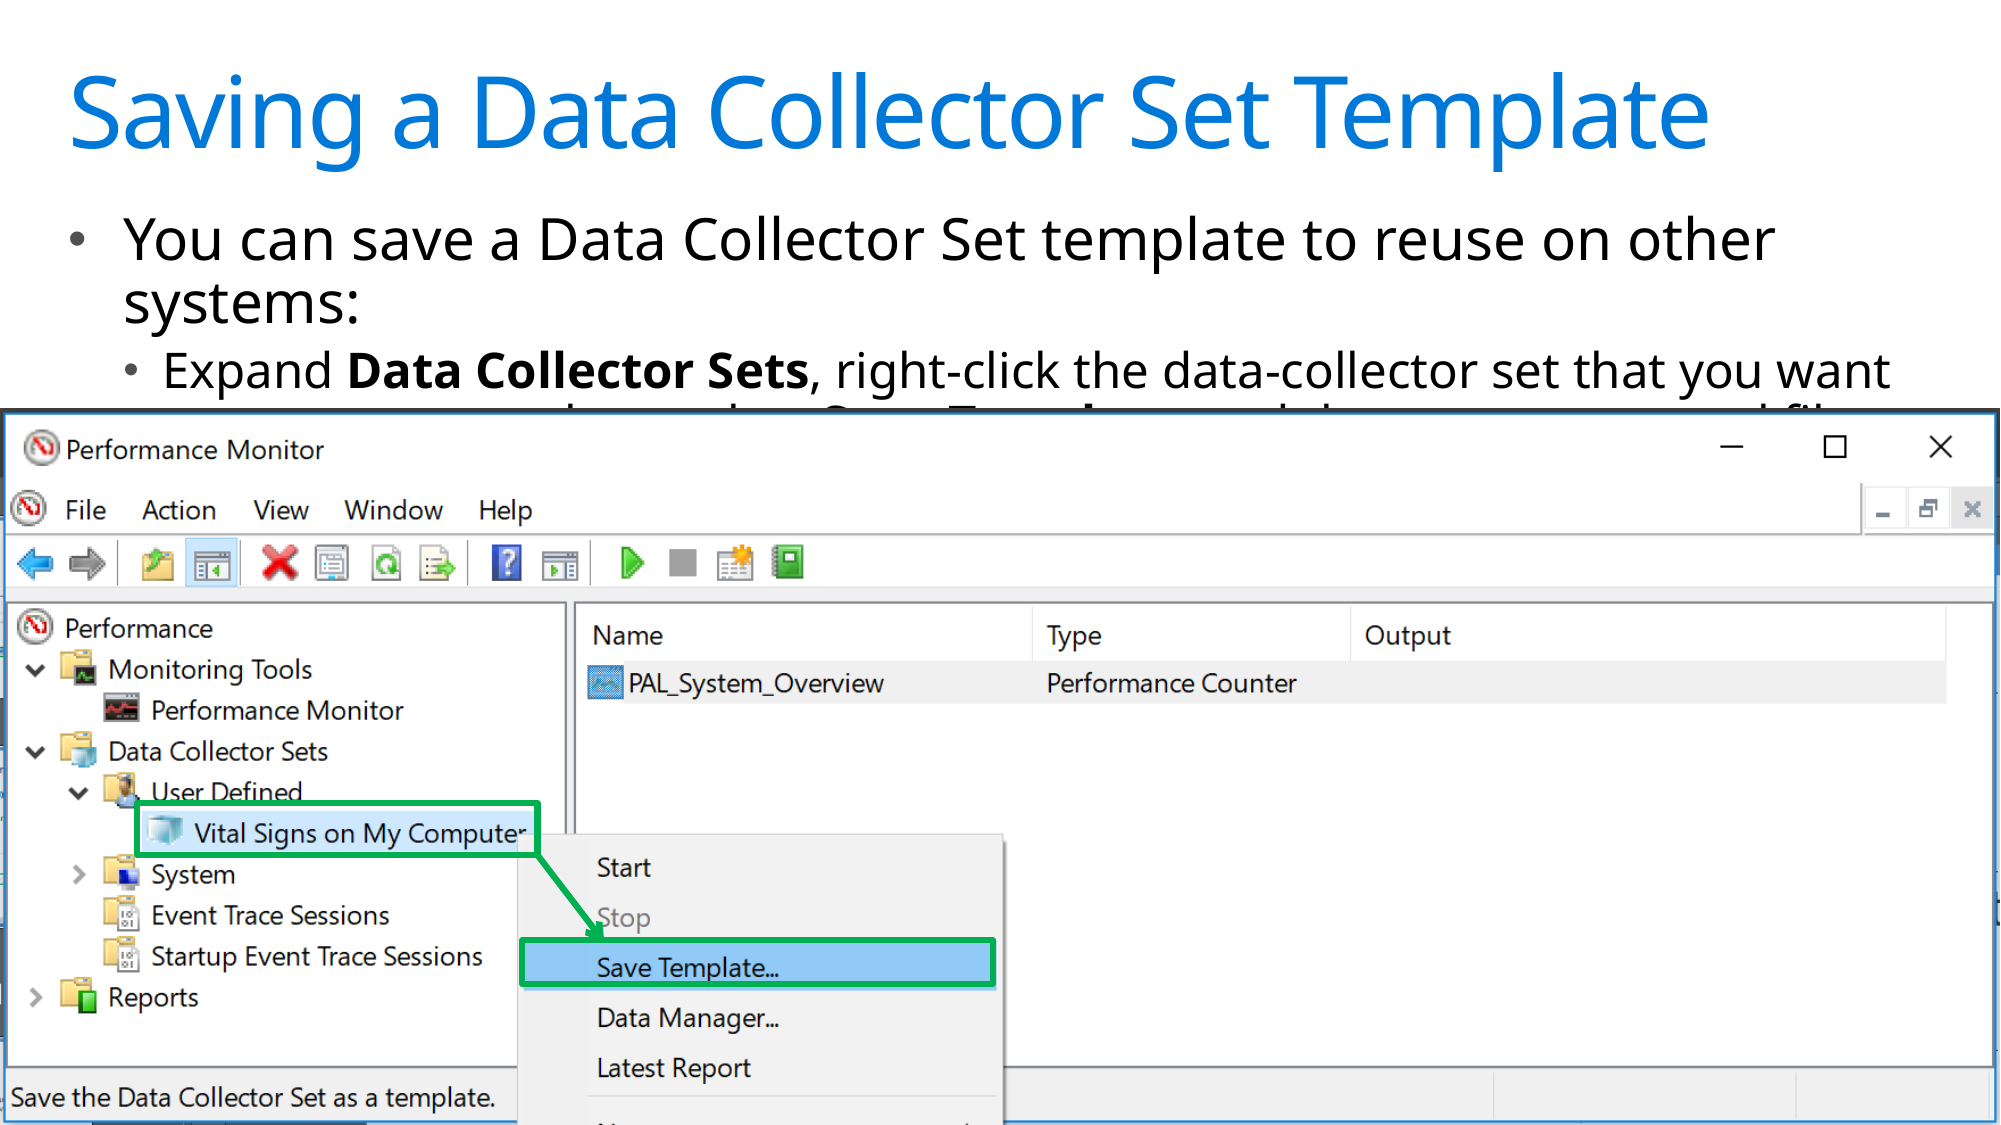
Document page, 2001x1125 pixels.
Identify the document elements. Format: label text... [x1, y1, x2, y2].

title Saving a Data Collector Set Template [44, 47, 1957, 196]
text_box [537, 854, 605, 943]
list You can save a Data Collector Set template to reuse on other systems: Expand Data Collector Sets, right-click the data-collector set that you want to save as a template, select Save Template, and then save as an .xml file [44, 196, 1956, 408]
picture [0, 408, 2000, 1125]
